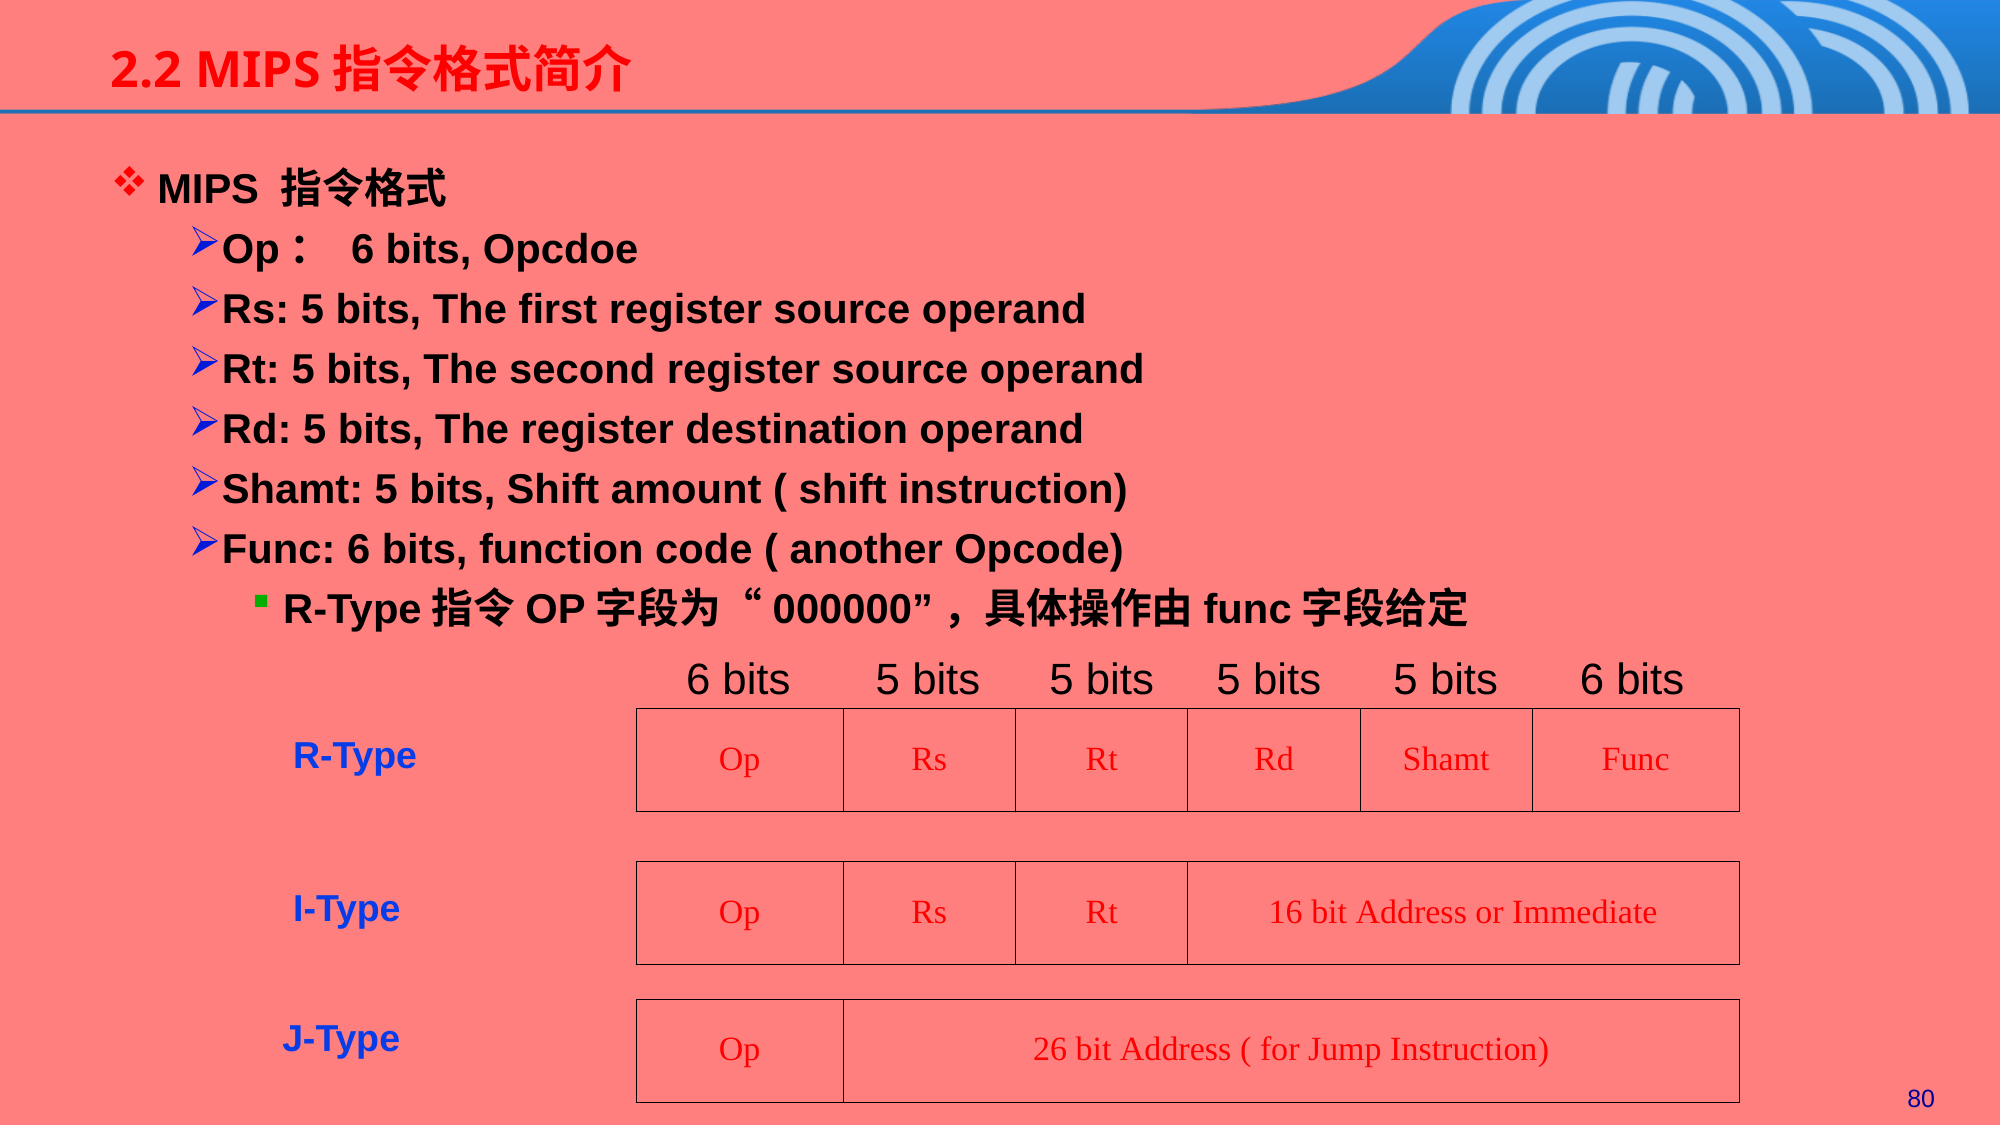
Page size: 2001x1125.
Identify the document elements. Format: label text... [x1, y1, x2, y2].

text_box J-Type [267, 1014, 450, 1068]
text_box R-Type [278, 730, 444, 784]
list MIPS 指令格式 Op： 6 bits, Opcdoe Rs: 5 bits, The first register source operand Rt: 5 bits, The second register source operand Rd: 5 bits, The register destination operand Shamt: 5 bits, Shift amount ( shift instruction) Func: 6 bits, function code ( another Opcode) R-Type指令OP字段为“000000”，具体操作由func字段给定 [99, 147, 1816, 696]
text_box I-Type [278, 884, 444, 937]
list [632, 651, 1744, 1107]
picture [0, 0, 2000, 114]
title 2.2 MIPS指令格式简介 [99, 40, 964, 103]
